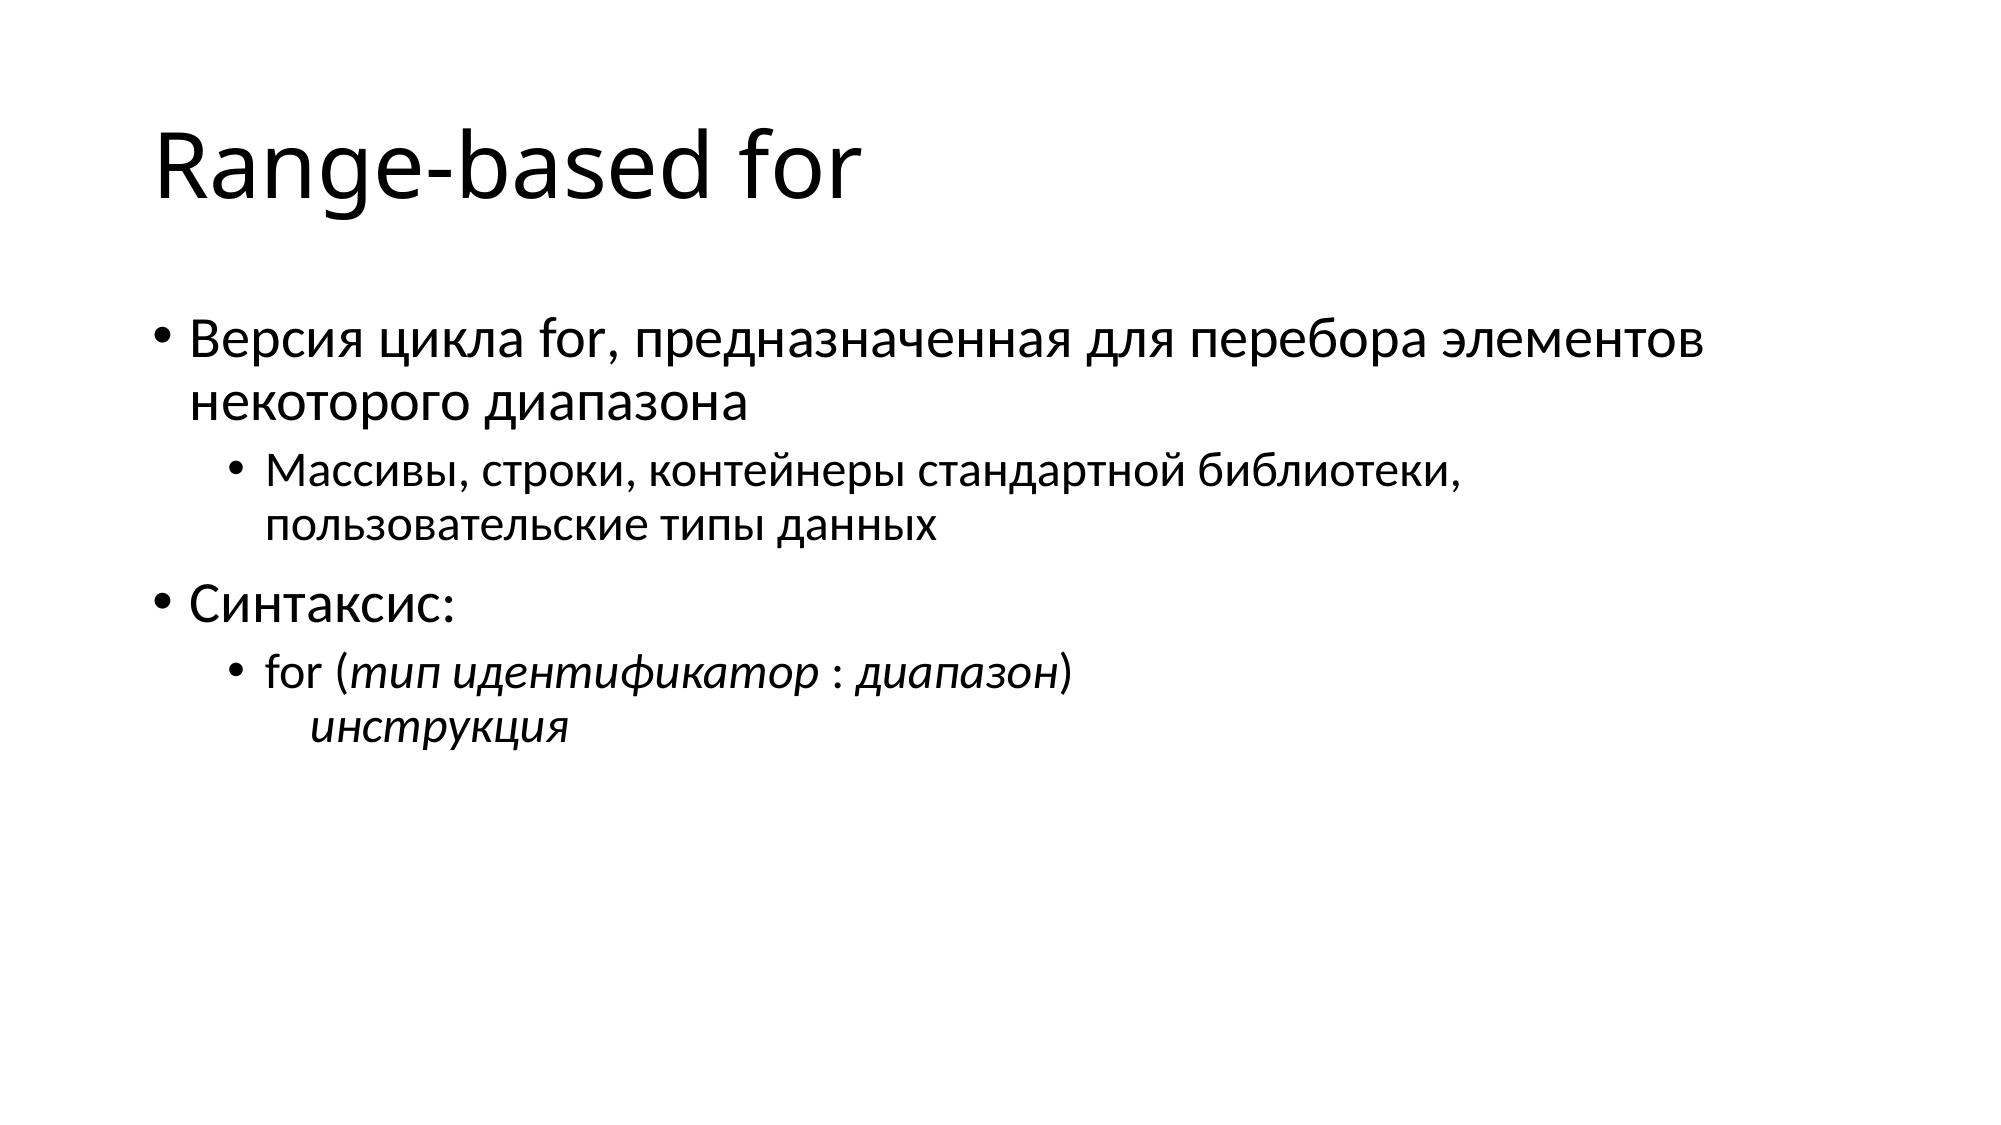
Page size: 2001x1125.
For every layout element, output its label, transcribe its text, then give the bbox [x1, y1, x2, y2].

list Версия цикла for, предназначенная для перебора элементов некоторого диапазона Массивы, строки, контейнеры стандартной библиотеки, пользовательские типы данных Синтаксис: for (тип идентификатор : диапазон) инструкция [137, 299, 1863, 1014]
title Range-based for [137, 59, 1863, 278]
